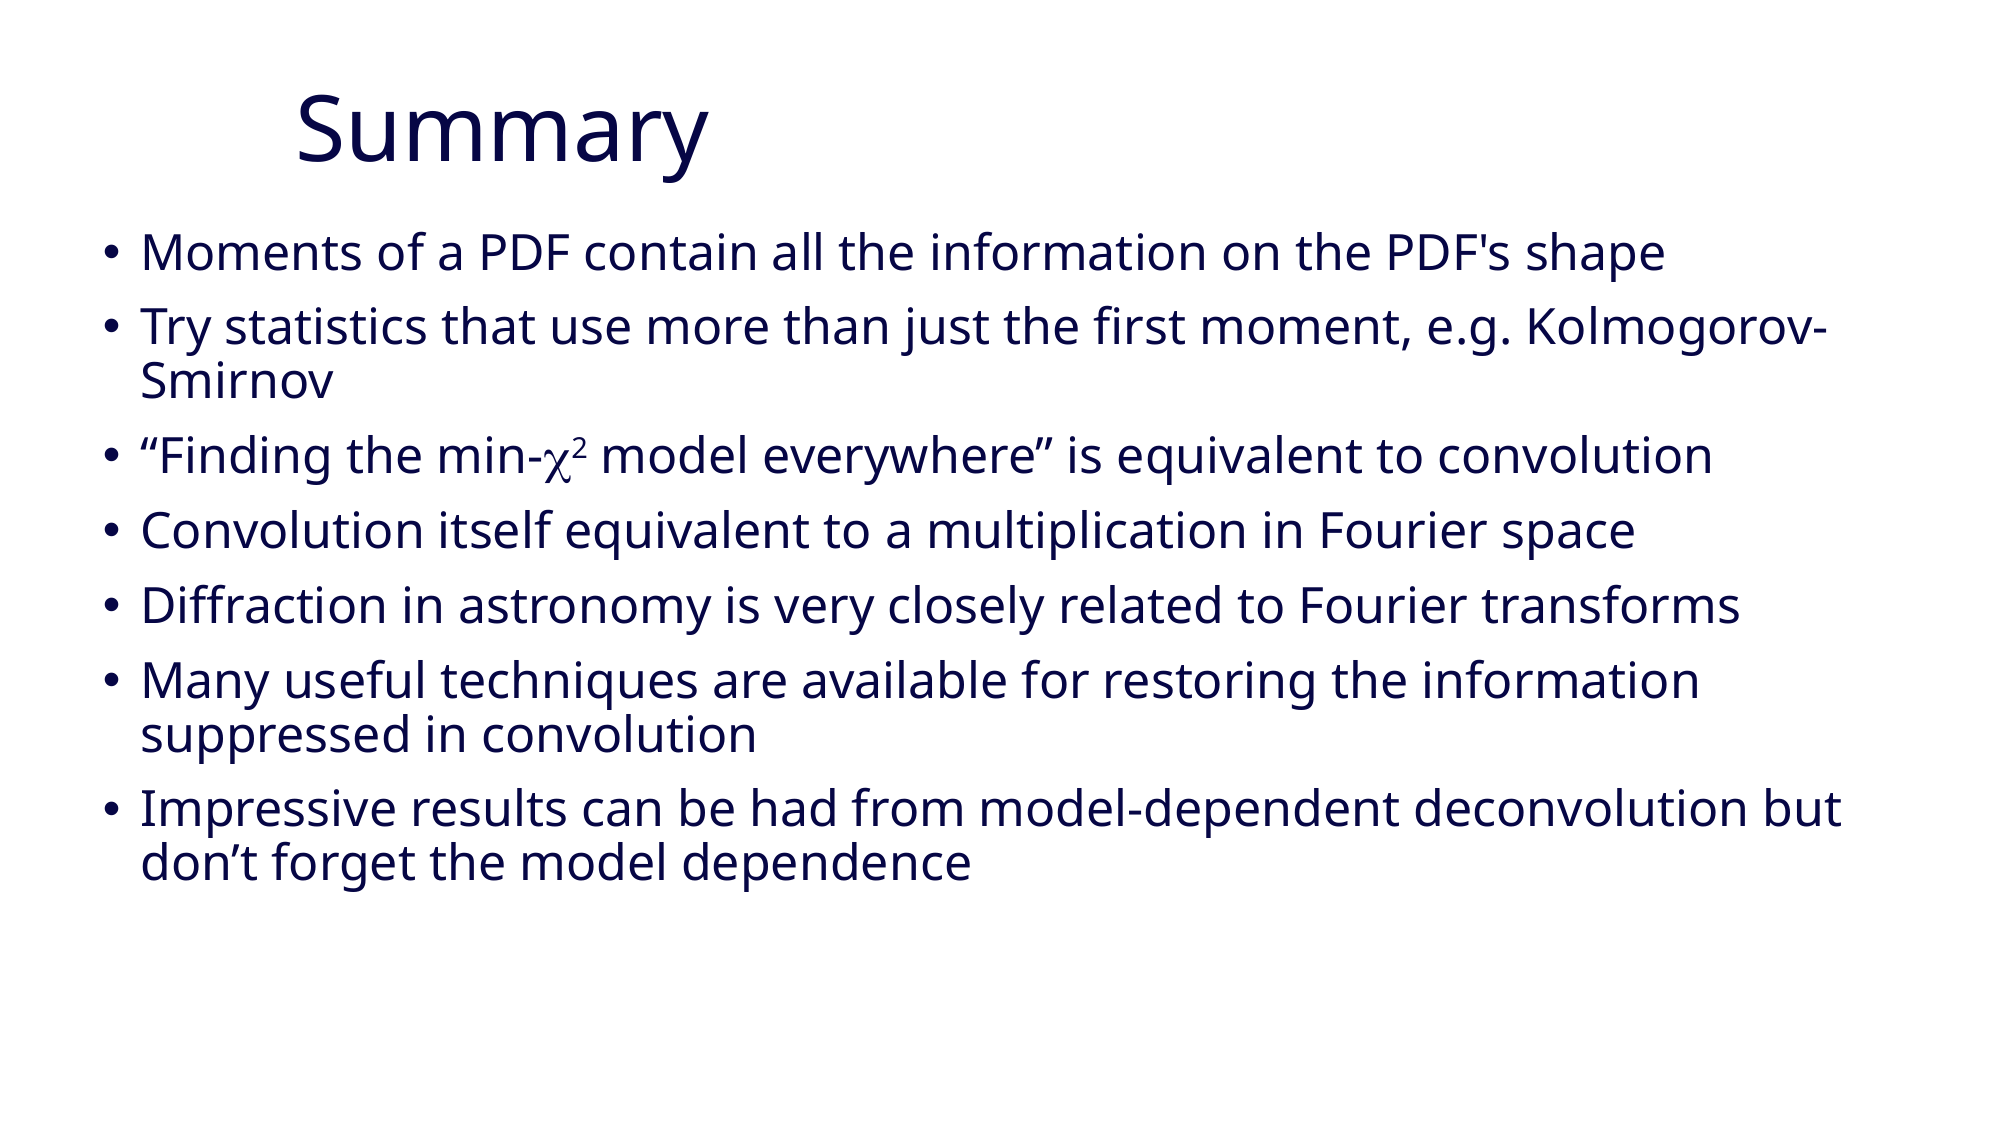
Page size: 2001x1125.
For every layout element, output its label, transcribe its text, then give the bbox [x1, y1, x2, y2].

list Moments of a PDF contain all the information on the PDF's shape Try statistics that use more than just the first moment, e.g. Kolmogorov-Smirnov “Finding the min-2 model everywhere” is equivalent to convolution Convolution itself equivalent to a multiplication in Fourier space Diffraction in astronomy is very closely related to Fourier transforms Many useful techniques are available for restoring the information suppressed in convolution Impressive results can be had from model-dependent deconvolution but don’t forget the model dependence [88, 219, 1879, 1058]
title Summary [280, 75, 1681, 196]
